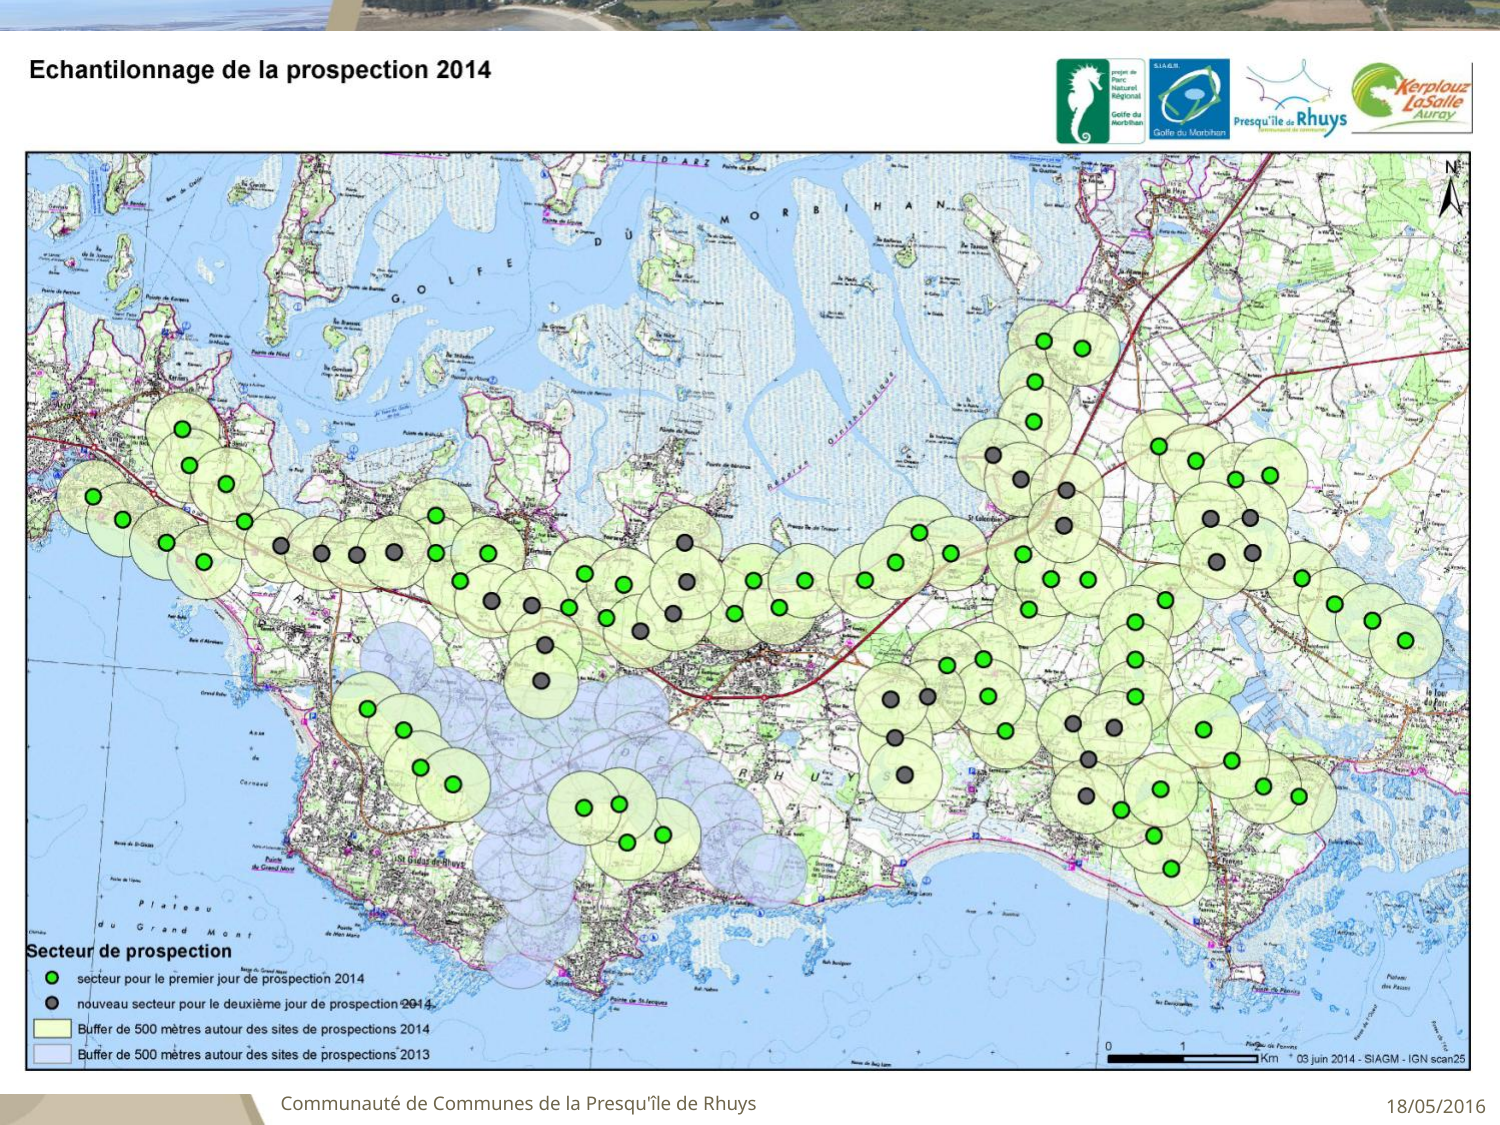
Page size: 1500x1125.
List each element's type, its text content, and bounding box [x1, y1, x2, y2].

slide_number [1258, 1101, 1500, 1125]
footer Communauté de Communes de la Presqu'île de Rhuys [265, 1102, 1258, 1125]
picture [0, 0, 1500, 1125]
